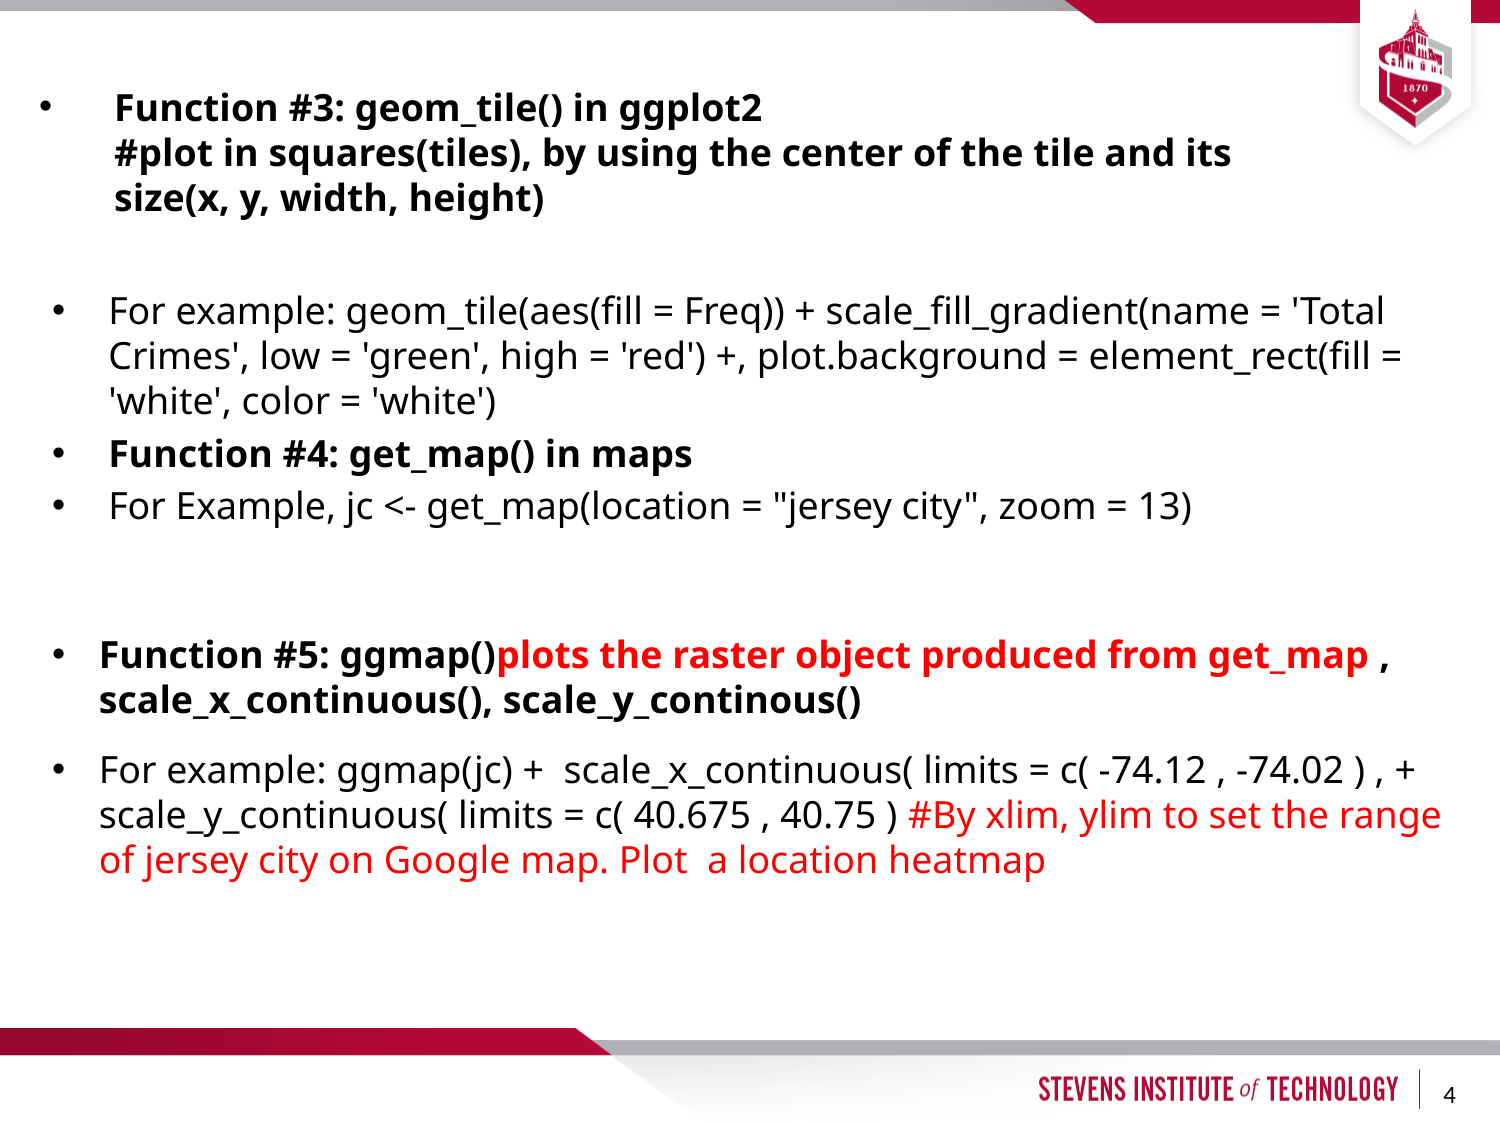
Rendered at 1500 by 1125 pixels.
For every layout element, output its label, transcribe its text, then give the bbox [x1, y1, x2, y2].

list For example: geom_tile(aes(fill = Freq)) + scale_fill_gradient(name = 'Total Crimes', low = 'green', high = 'red') +, plot.background = element_rect(fill = 'white', color = 'white') Function #4: get_map() in maps For Example, jc <- get_map(location = "jersey city", zoom = 13) [37, 243, 1463, 623]
list Function #5: ggmap()plots the raster object produced from get_map , scale_x_continuous(), scale_y_continous() For example: ggmap(jc) + scale_x_continuous( limits = c( -74.12 , -74.02 ) , + scale_y_continuous( limits = c( 40.675 , 40.75 ) #By xlim, ylim to set the range of jersey city on Google map. Plot a location heatmap [37, 623, 1463, 1004]
slide_number 4 [1428, 1071, 1490, 1108]
picture [0, 0, 1500, 160]
picture [0, 1028, 1500, 1125]
title Function #3: geom_tile() in ggplot2 #plot in squares(tiles), by using the center of the tile and its size(x, y, width, height) [24, 76, 1325, 366]
